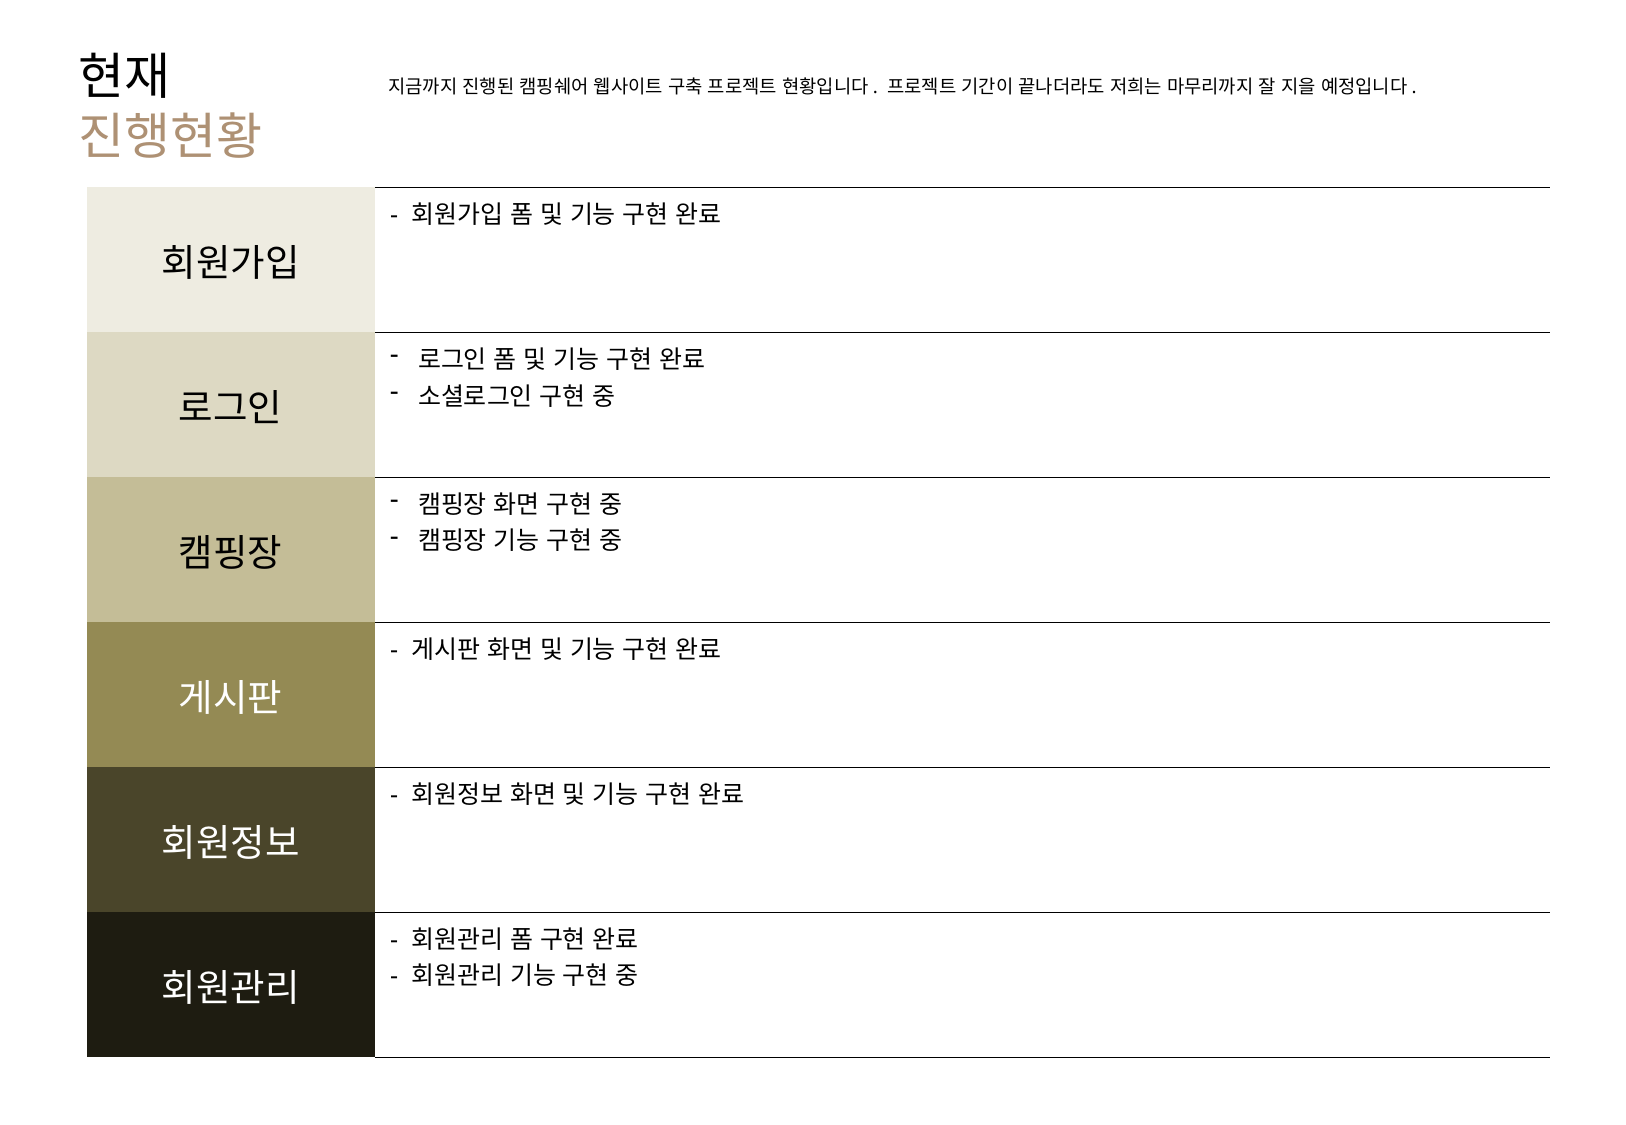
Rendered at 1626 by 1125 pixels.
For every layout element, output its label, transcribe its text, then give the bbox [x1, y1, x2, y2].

table_cell - 게시판 화면 및 기능 구현 완료 [375, 623, 1550, 767]
text_box 현재 진행현황 [63, 37, 278, 173]
table_cell 회원관리 [87, 912, 375, 1057]
table_cell 캠핑장 화면 구현 중 캠핑장 기능 구현 중 [375, 478, 1550, 622]
table_cell 회원정보 [87, 767, 375, 912]
table_cell 로그인 [87, 332, 375, 477]
table_cell 캠핑장 [87, 477, 375, 622]
text_box 지금까지 진행된 캠핑쉐어 웹사이트 구축 프로젝트 현황입니다. 프로젝트 기간이 끝나더라도 저희는 마무리까지 잘 지을 예정입니다. [373, 67, 1432, 105]
table_header 회원가입 [87, 187, 375, 332]
table_cell - 회원정보 화면 및 기능 구현 완료 [375, 768, 1550, 912]
table_cell 게시판 [87, 622, 375, 767]
table_cell 로그인 폼 및 기능 구현 완료 소셜로그인 구현 중 [375, 333, 1550, 477]
table_cell - 회원관리 폼 구현 완료 - 회원관리 기능 구현 중 [375, 913, 1550, 1057]
table_header - 회원가입 폼 및 기능 구현 완료 [375, 188, 1550, 332]
